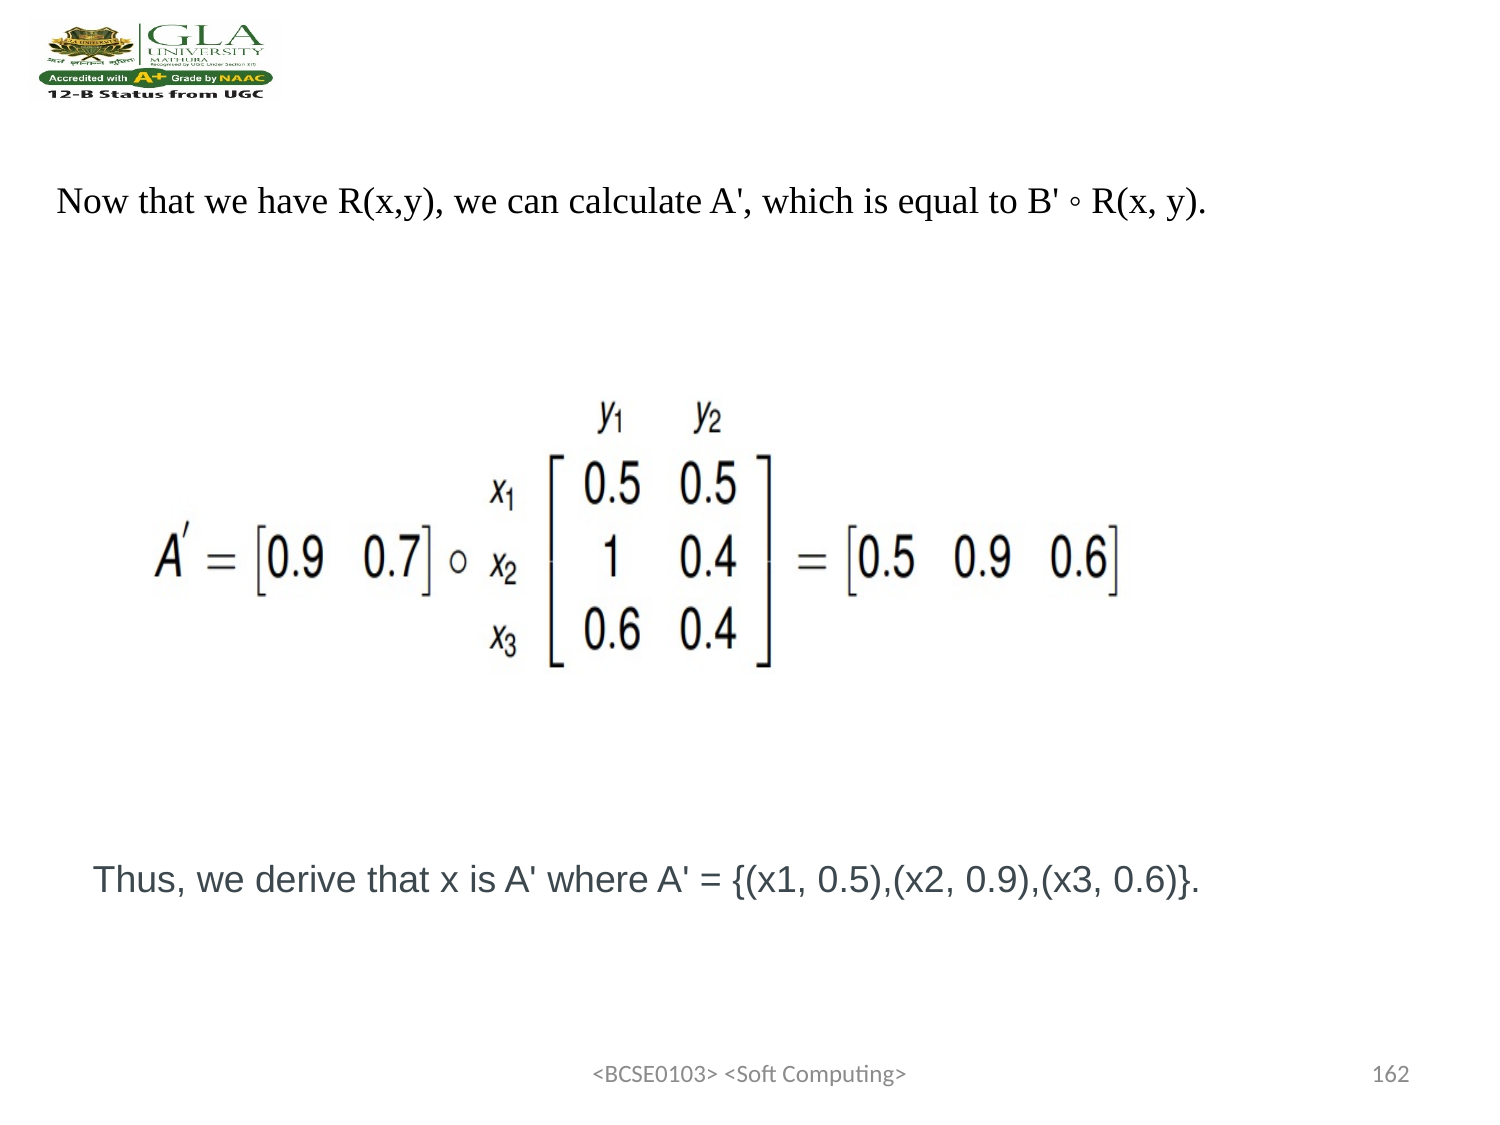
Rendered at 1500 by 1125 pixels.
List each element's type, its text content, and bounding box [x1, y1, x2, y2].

text_box Now that we have R(x,y), we can calculate A', which is equal to B' ◦ R(x, y). [41, 146, 1393, 229]
footer <BCSE0103> <Soft Computing> [512, 1042, 988, 1103]
slide_number 162 [1074, 1042, 1425, 1103]
picture [64, 373, 1152, 713]
picture [29, 19, 282, 102]
text_box Thus, we derive that x is A' where A' = {(x1, 0.5),(x2, 0.9),(x3, 0.6)}. [78, 847, 1356, 907]
